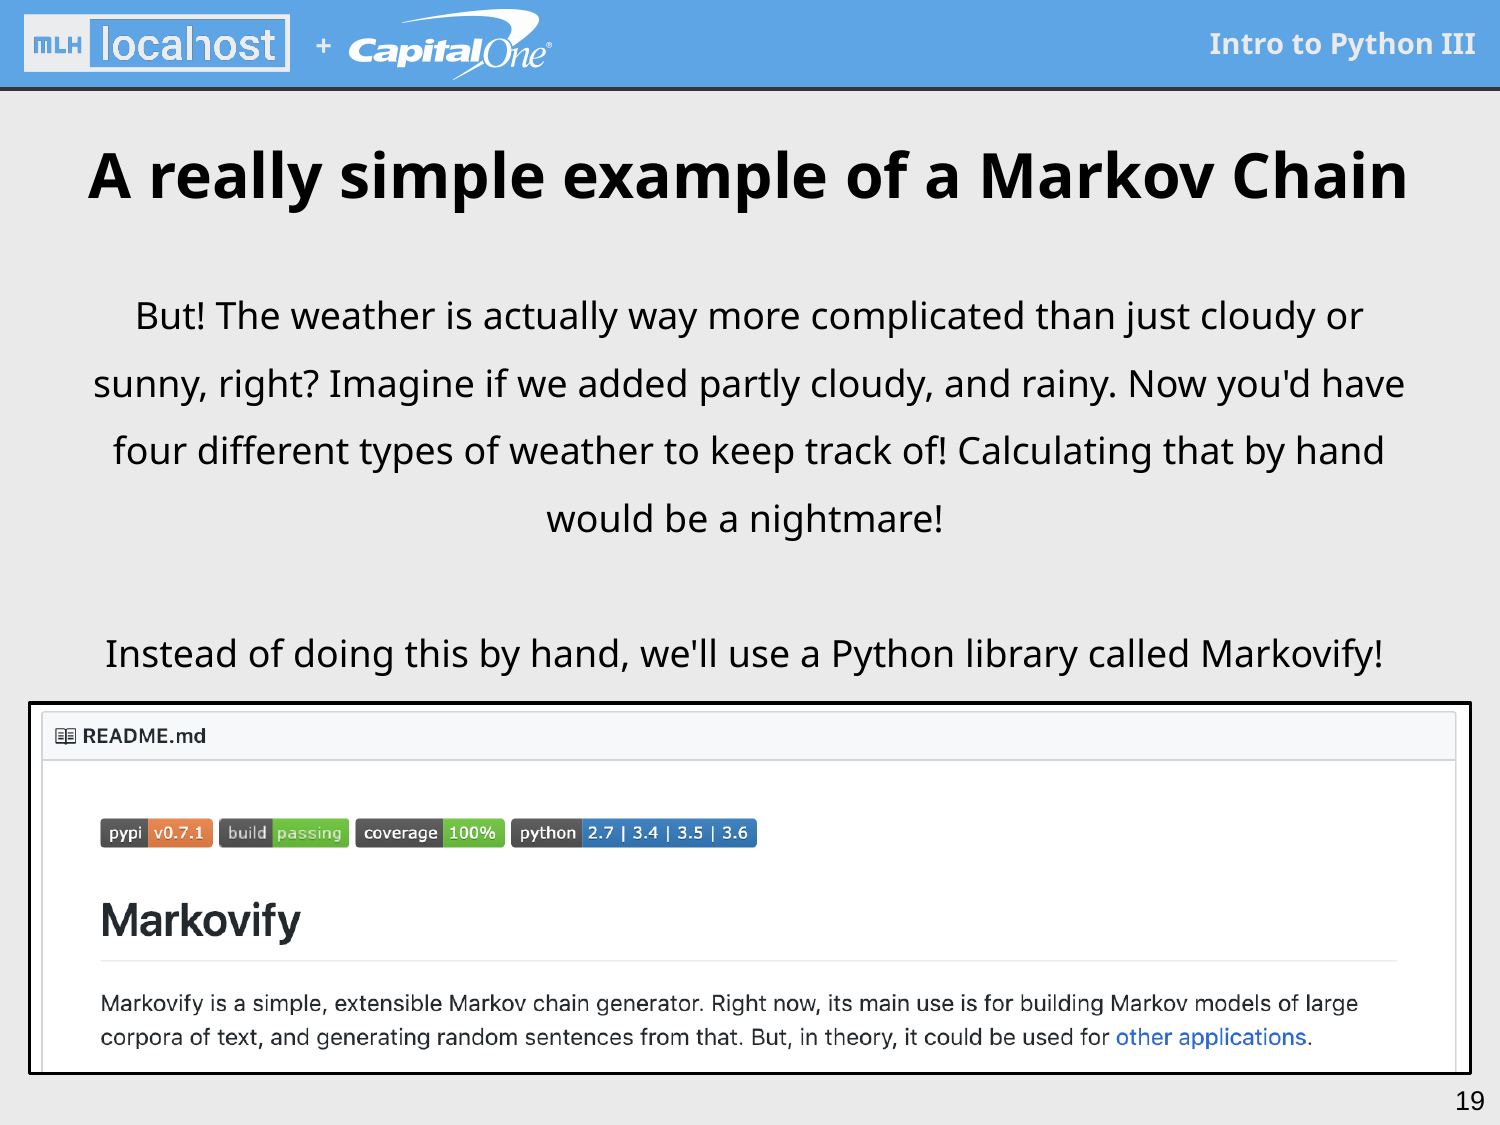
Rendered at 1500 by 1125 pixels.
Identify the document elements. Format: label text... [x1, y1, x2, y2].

picture [30, 704, 1470, 1073]
picture [24, 14, 290, 72]
text_box But! The weather is actually way more complicated than just cloudy or sunny, right? Imagine if we added partly cloudy, and rainy. Now you'd have four different types of weather to keep track of! Calculating that by hand would be a nightmare! Instead of doing this by hand, we'll use a Python library called Markovify! [73, 254, 1427, 666]
picture [349, 9, 552, 80]
title A really simple example of a Markov Chain [26, 106, 1474, 242]
